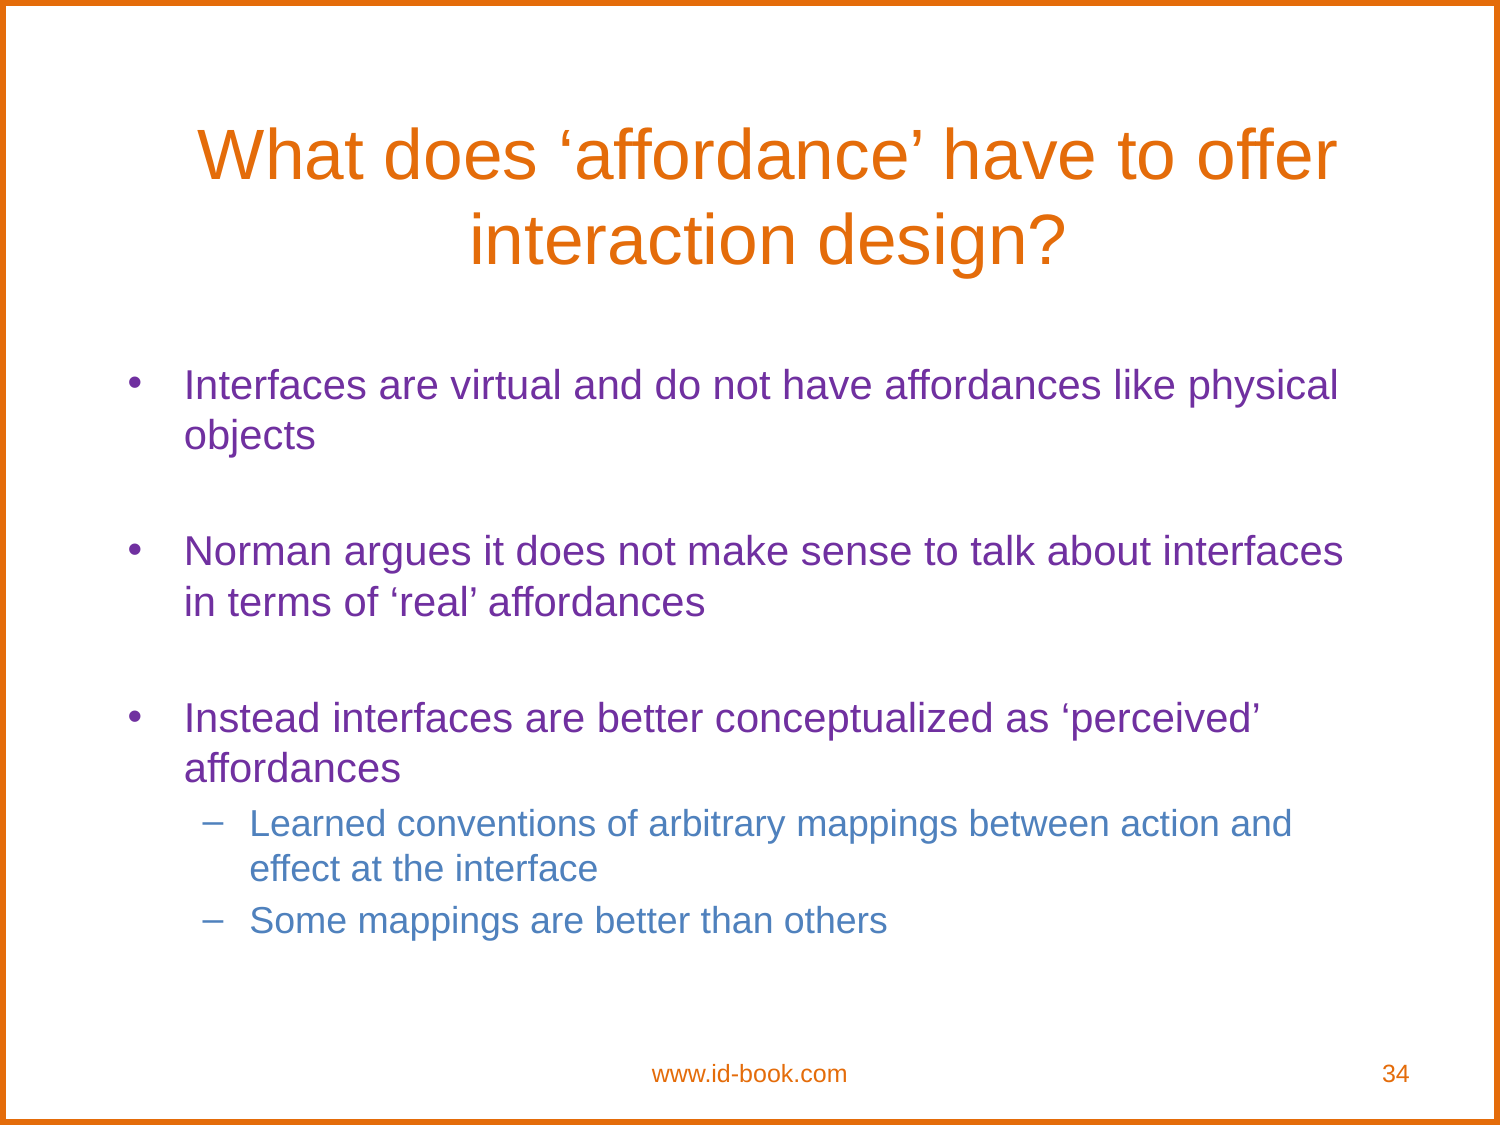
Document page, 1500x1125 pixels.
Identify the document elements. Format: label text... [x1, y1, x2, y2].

footer www.id-book.com [512, 1042, 988, 1103]
list Interfaces are virtual and do not have affordances like physical objects Norman argues it does not make sense to talk about interfaces in terms of ‘real’ affordances Instead interfaces are better conceptualized as ‘perceived’ affordances Learned conventions of arbitrary mappings between action and effect at the interface Some mappings are better than others [112, 350, 1388, 1025]
slide_number 34 [1074, 1042, 1425, 1103]
title What does ‘affordance’ have to offer interaction design? [112, 99, 1425, 288]
